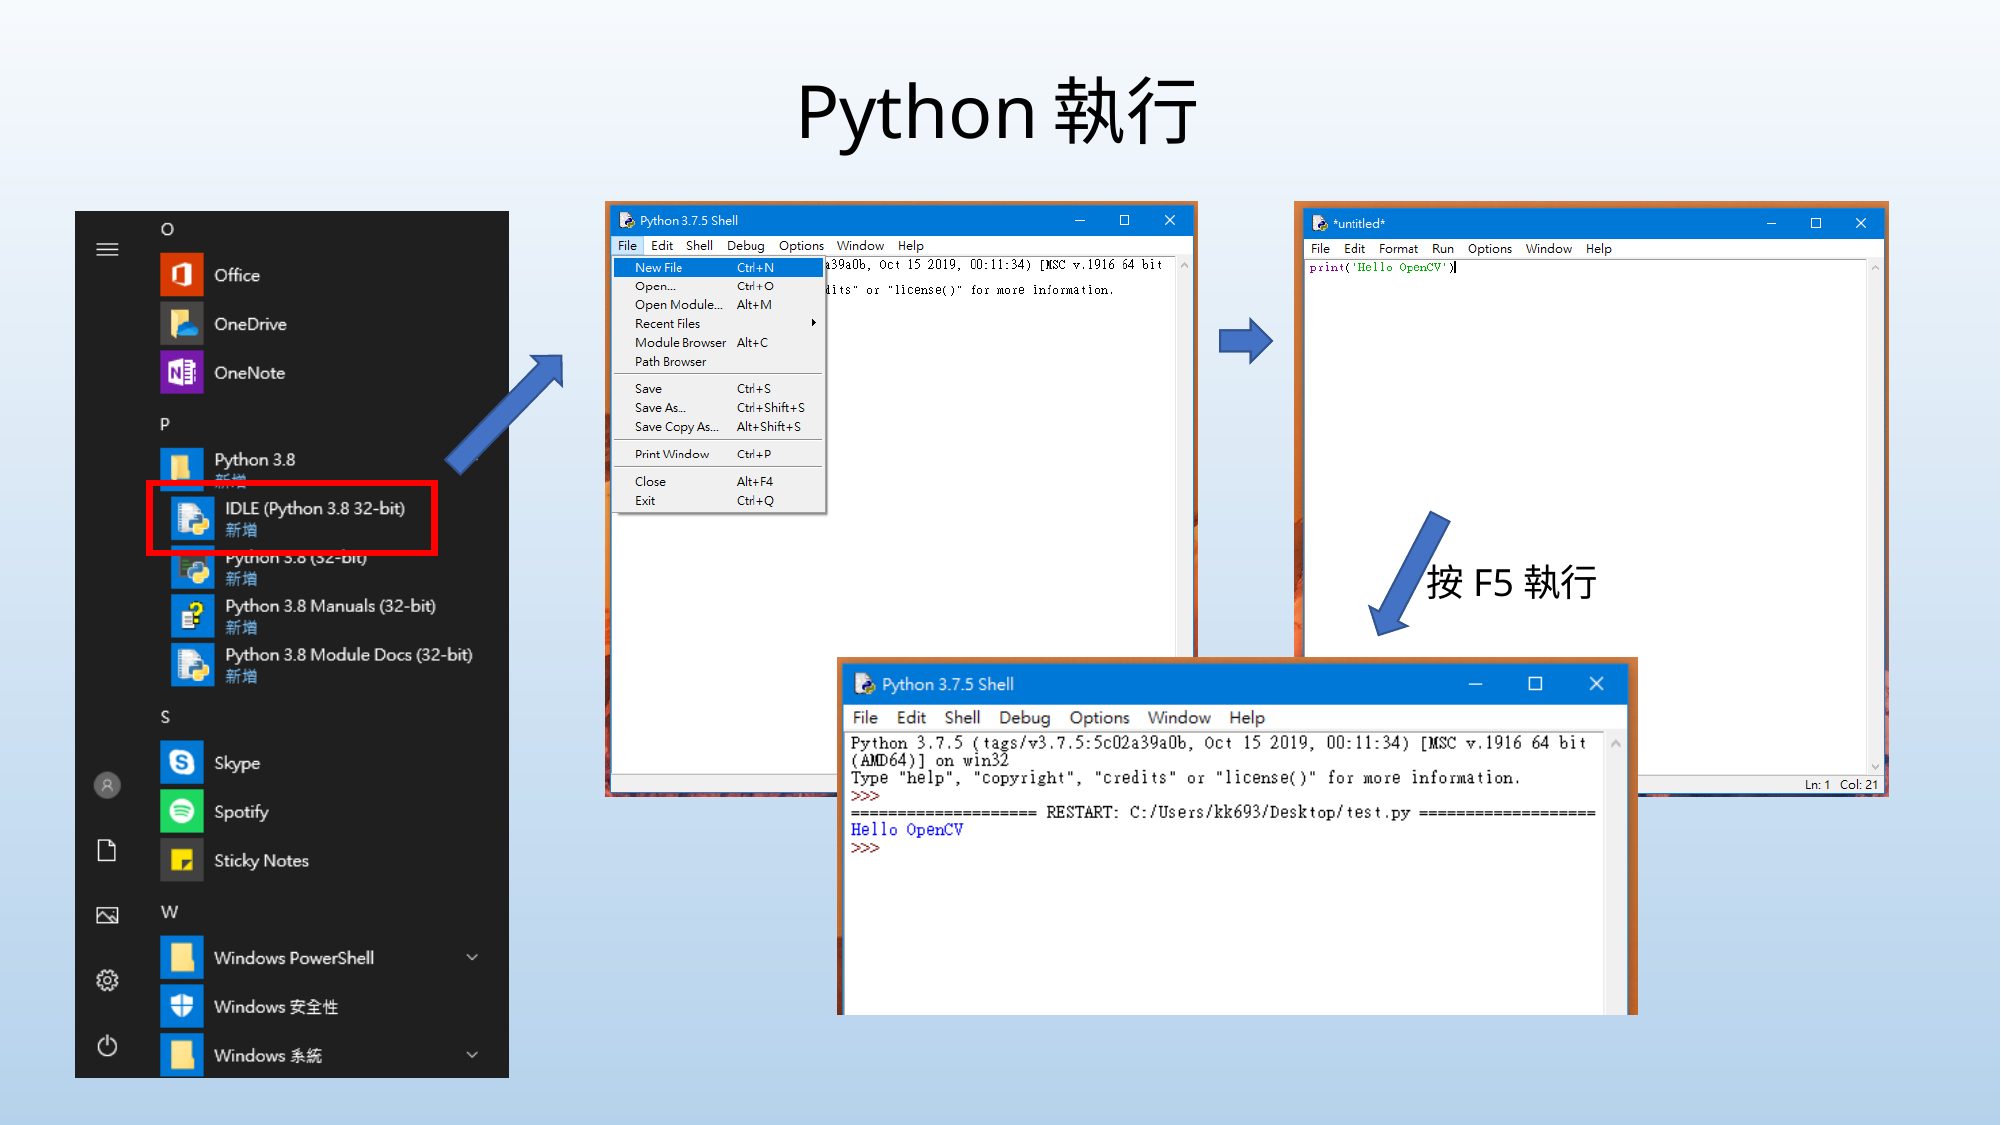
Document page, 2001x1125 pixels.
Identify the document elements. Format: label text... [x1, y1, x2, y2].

picture [75, 211, 509, 1078]
text_box [509, 354, 563, 427]
picture [605, 201, 1889, 1015]
text_box [1219, 317, 1274, 365]
title Python執行 [187, 67, 1808, 163]
